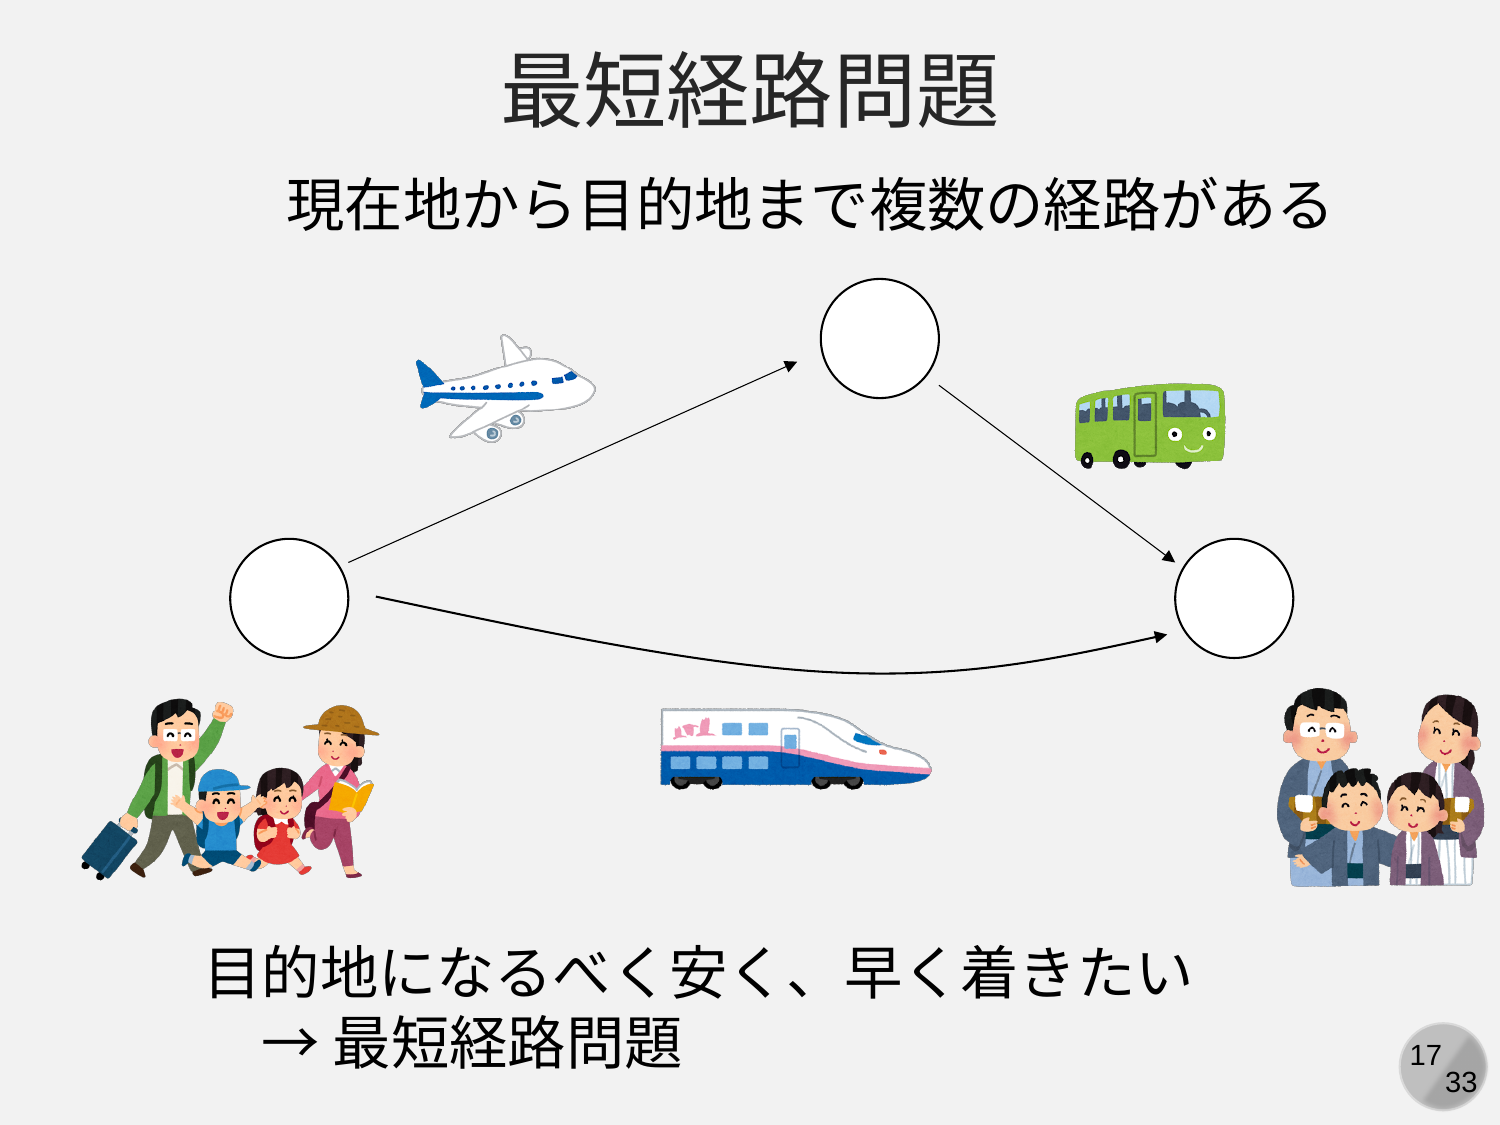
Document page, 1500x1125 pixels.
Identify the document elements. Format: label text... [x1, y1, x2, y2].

picture [1068, 373, 1231, 478]
text_box 現在地から目的地まで複数の経路がある [271, 160, 1351, 246]
list 最短経路問題 [0, 31, 1500, 155]
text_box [938, 385, 1176, 563]
picture [1265, 680, 1500, 893]
text_box [1174, 537, 1295, 660]
picture [655, 704, 937, 796]
text_box 目的地になるべく安く、早く着きたい → 最短経路問題 [188, 928, 1209, 1084]
text_box [819, 277, 940, 400]
picture [76, 680, 384, 901]
text_box [229, 537, 350, 660]
picture [407, 326, 604, 361]
text_box [375, 595, 1168, 675]
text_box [348, 361, 798, 563]
